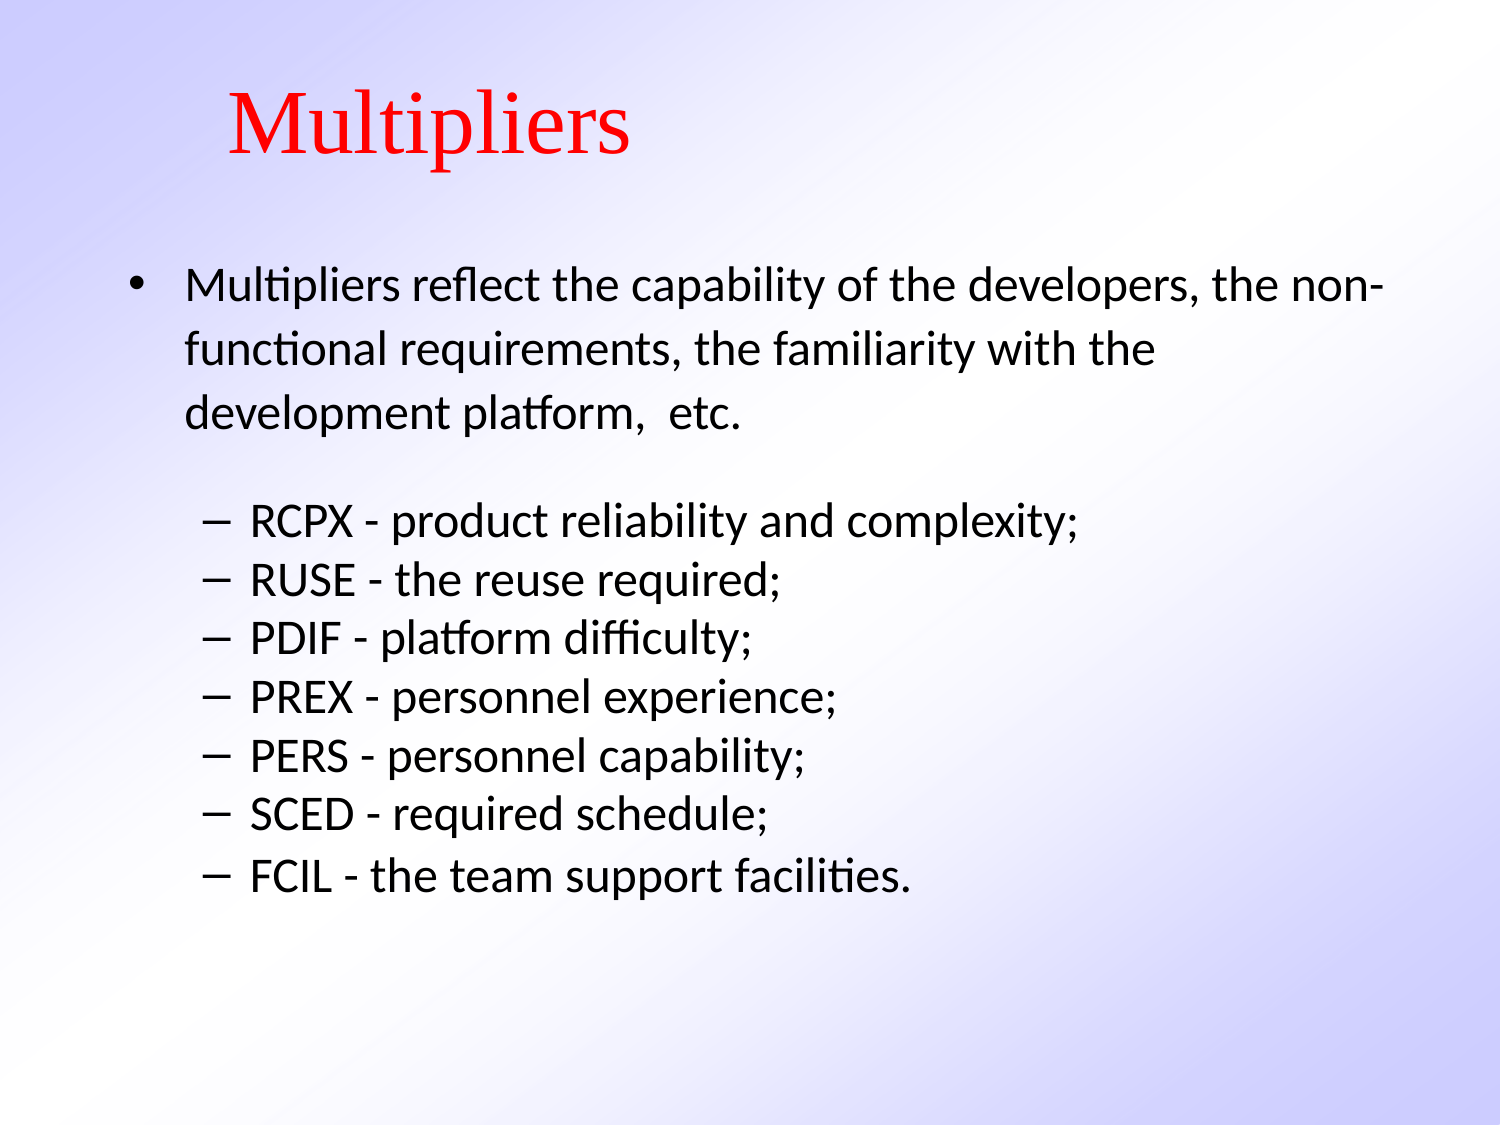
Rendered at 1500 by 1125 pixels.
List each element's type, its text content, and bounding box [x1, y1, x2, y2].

picture [0, 0, 1500, 1125]
text_box Multipliers reflect the capability of the developers, the non-functional requirements, the familiarity with the development platform, etc. RCPX - product reliability and complexity; RUSE - the reuse required; PDIF - platform difficulty; PREX - personnel experience; PERS - personnel capability; SCED - required schedule; FCIL - the team support facilities. [125, 246, 1413, 903]
title Multipliers [225, 60, 891, 246]
